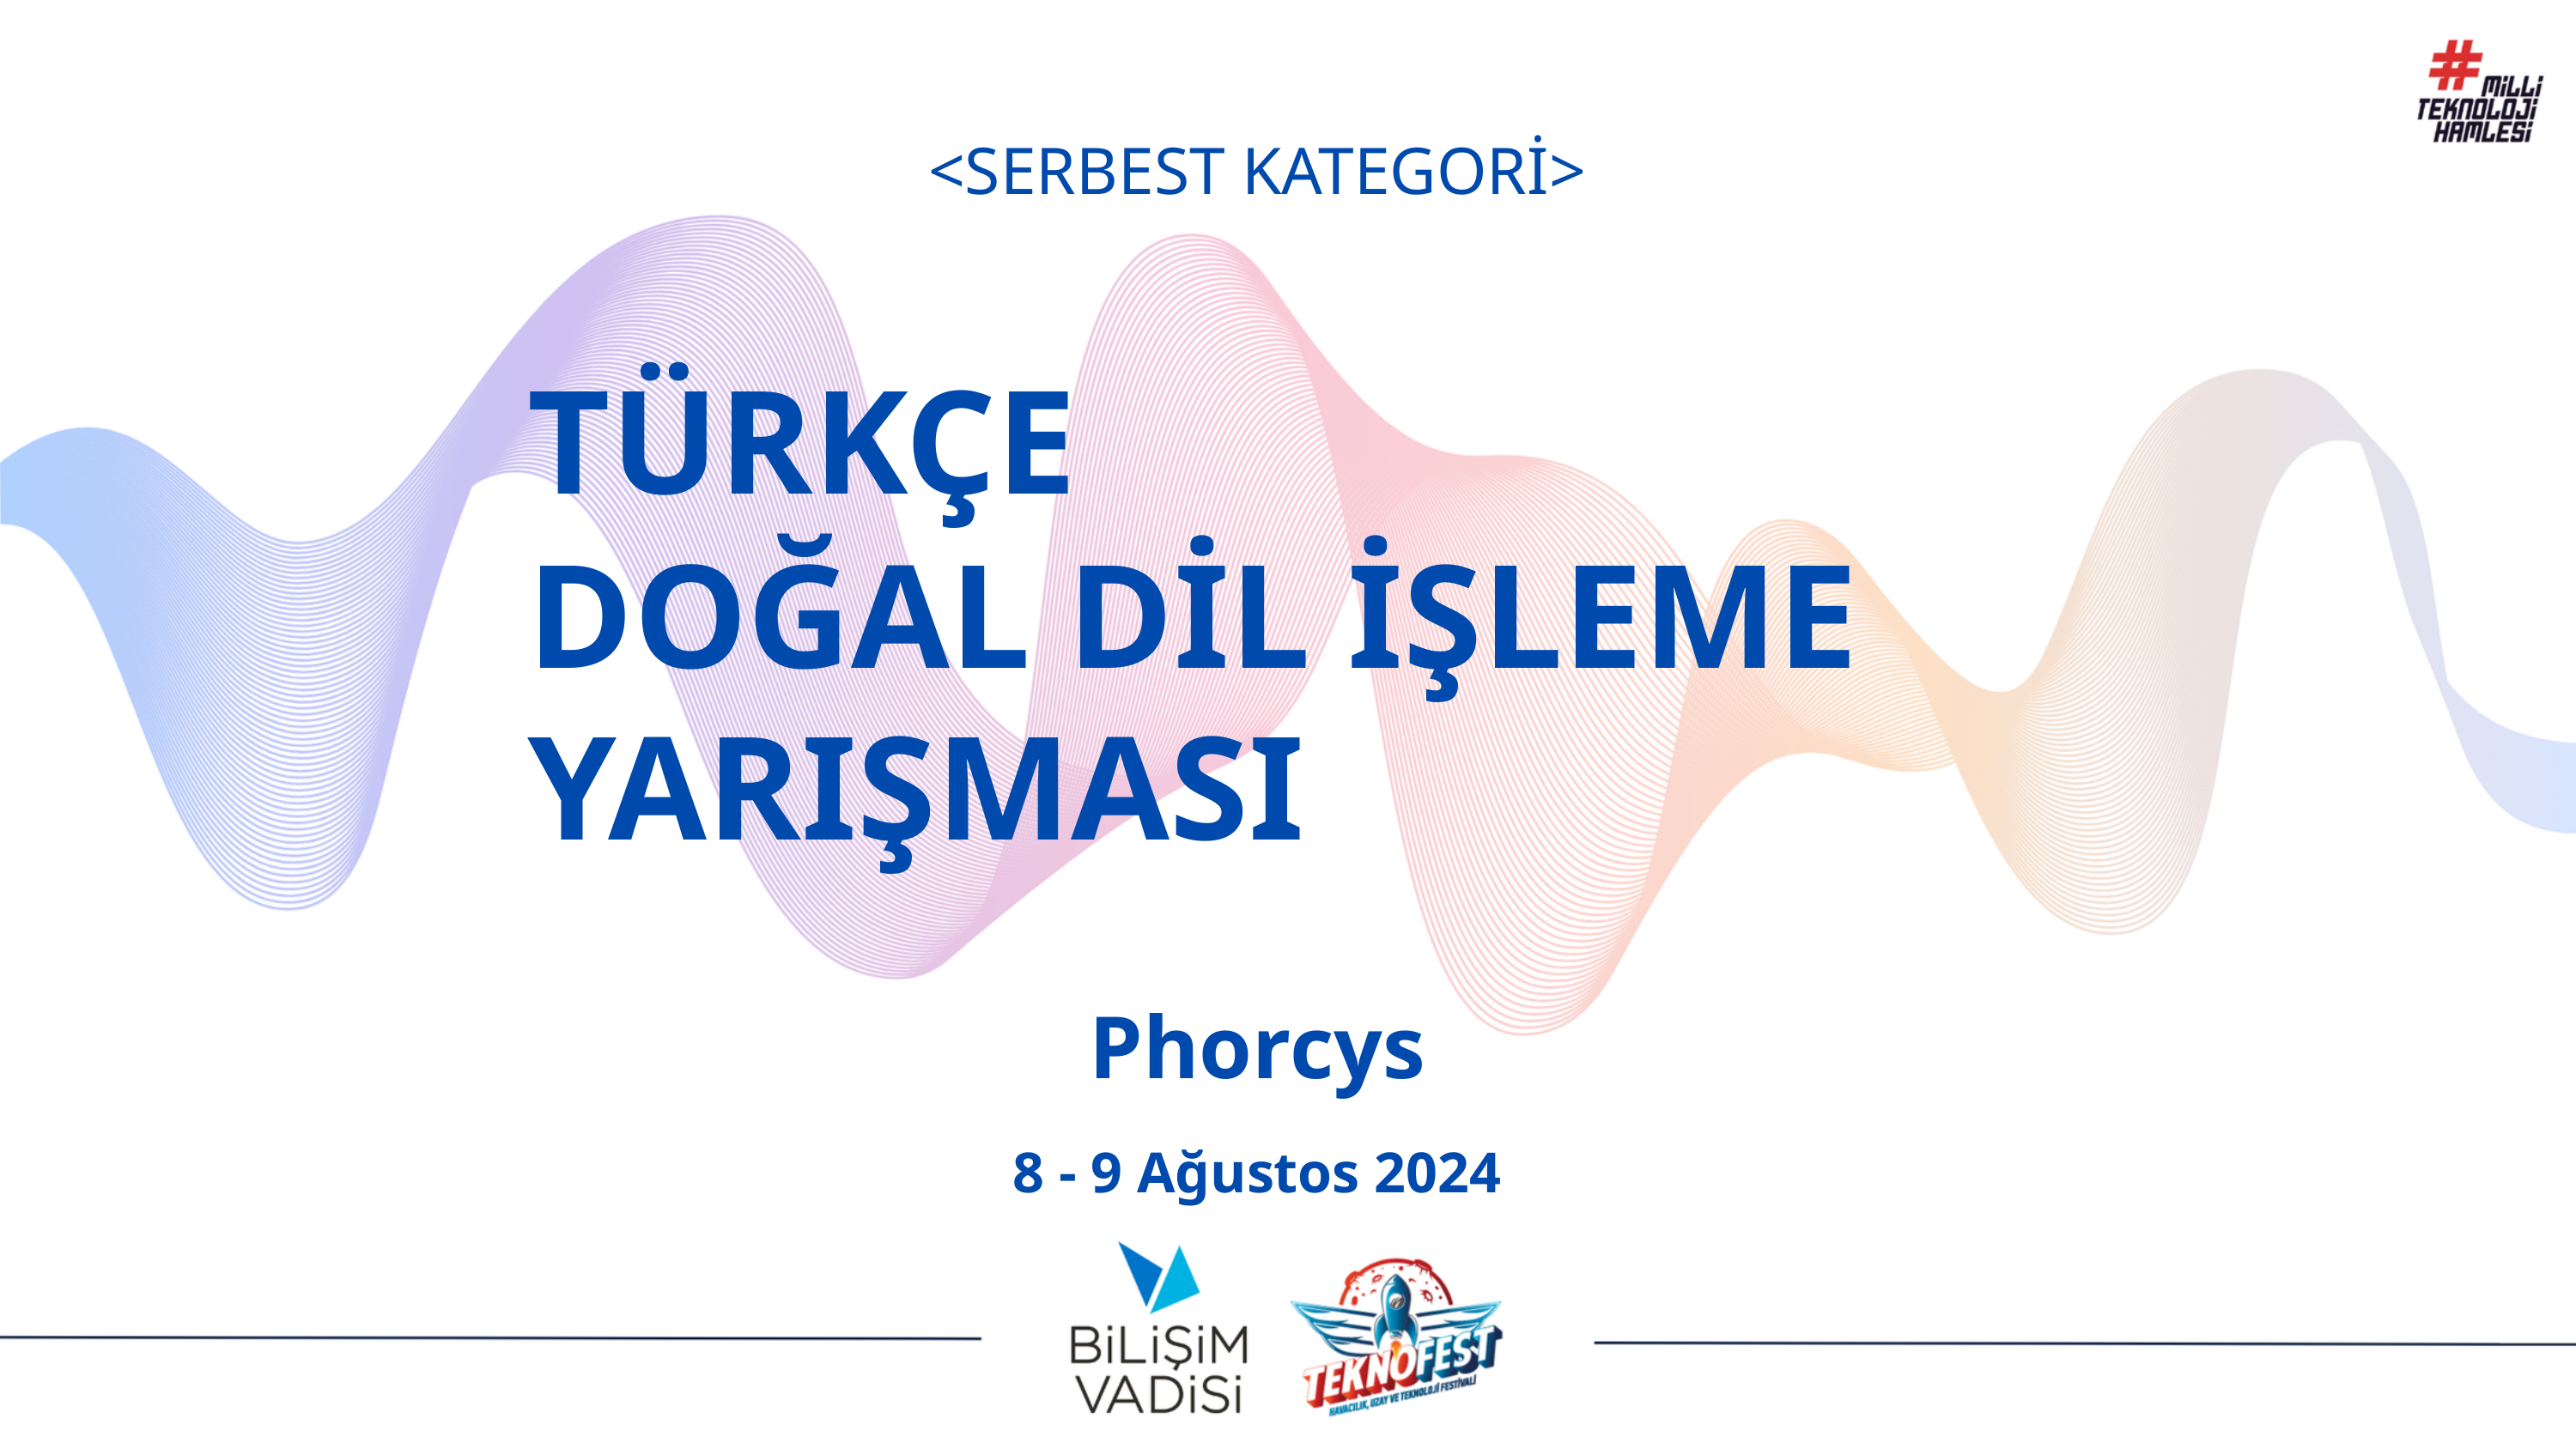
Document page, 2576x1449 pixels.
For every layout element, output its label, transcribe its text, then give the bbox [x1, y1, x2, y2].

text_box <SERBEST KATEGORİ> [852, 114, 1662, 270]
text_box Phorcys [1018, 1003, 1497, 1082]
text_box 8 - 9 Ağustos 2024 [878, 1110, 1636, 1189]
text_box TÜRKÇE DOĞAL DİL İŞLEME YARIŞMASI [0, 0, 2576, 1449]
